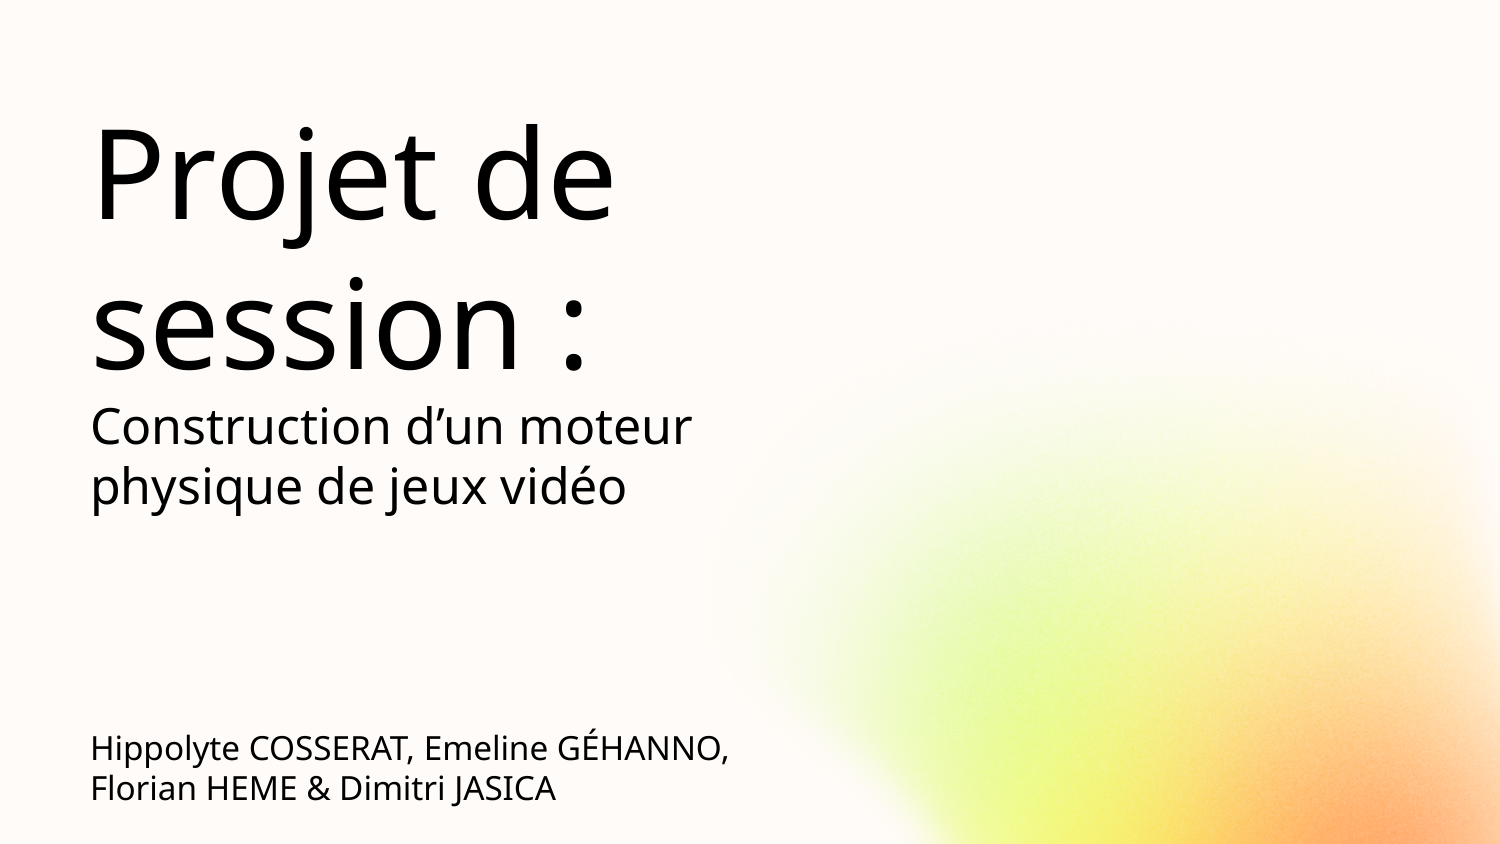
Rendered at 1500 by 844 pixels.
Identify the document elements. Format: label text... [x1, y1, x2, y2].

subtitle Hippolyte COSSERAT, Emeline GÉHANNO, Florian HEME & Dimitri JASICA [75, 711, 767, 807]
title Projet de session : Construction d’un moteur physique de jeux vidéo [75, 79, 1061, 479]
